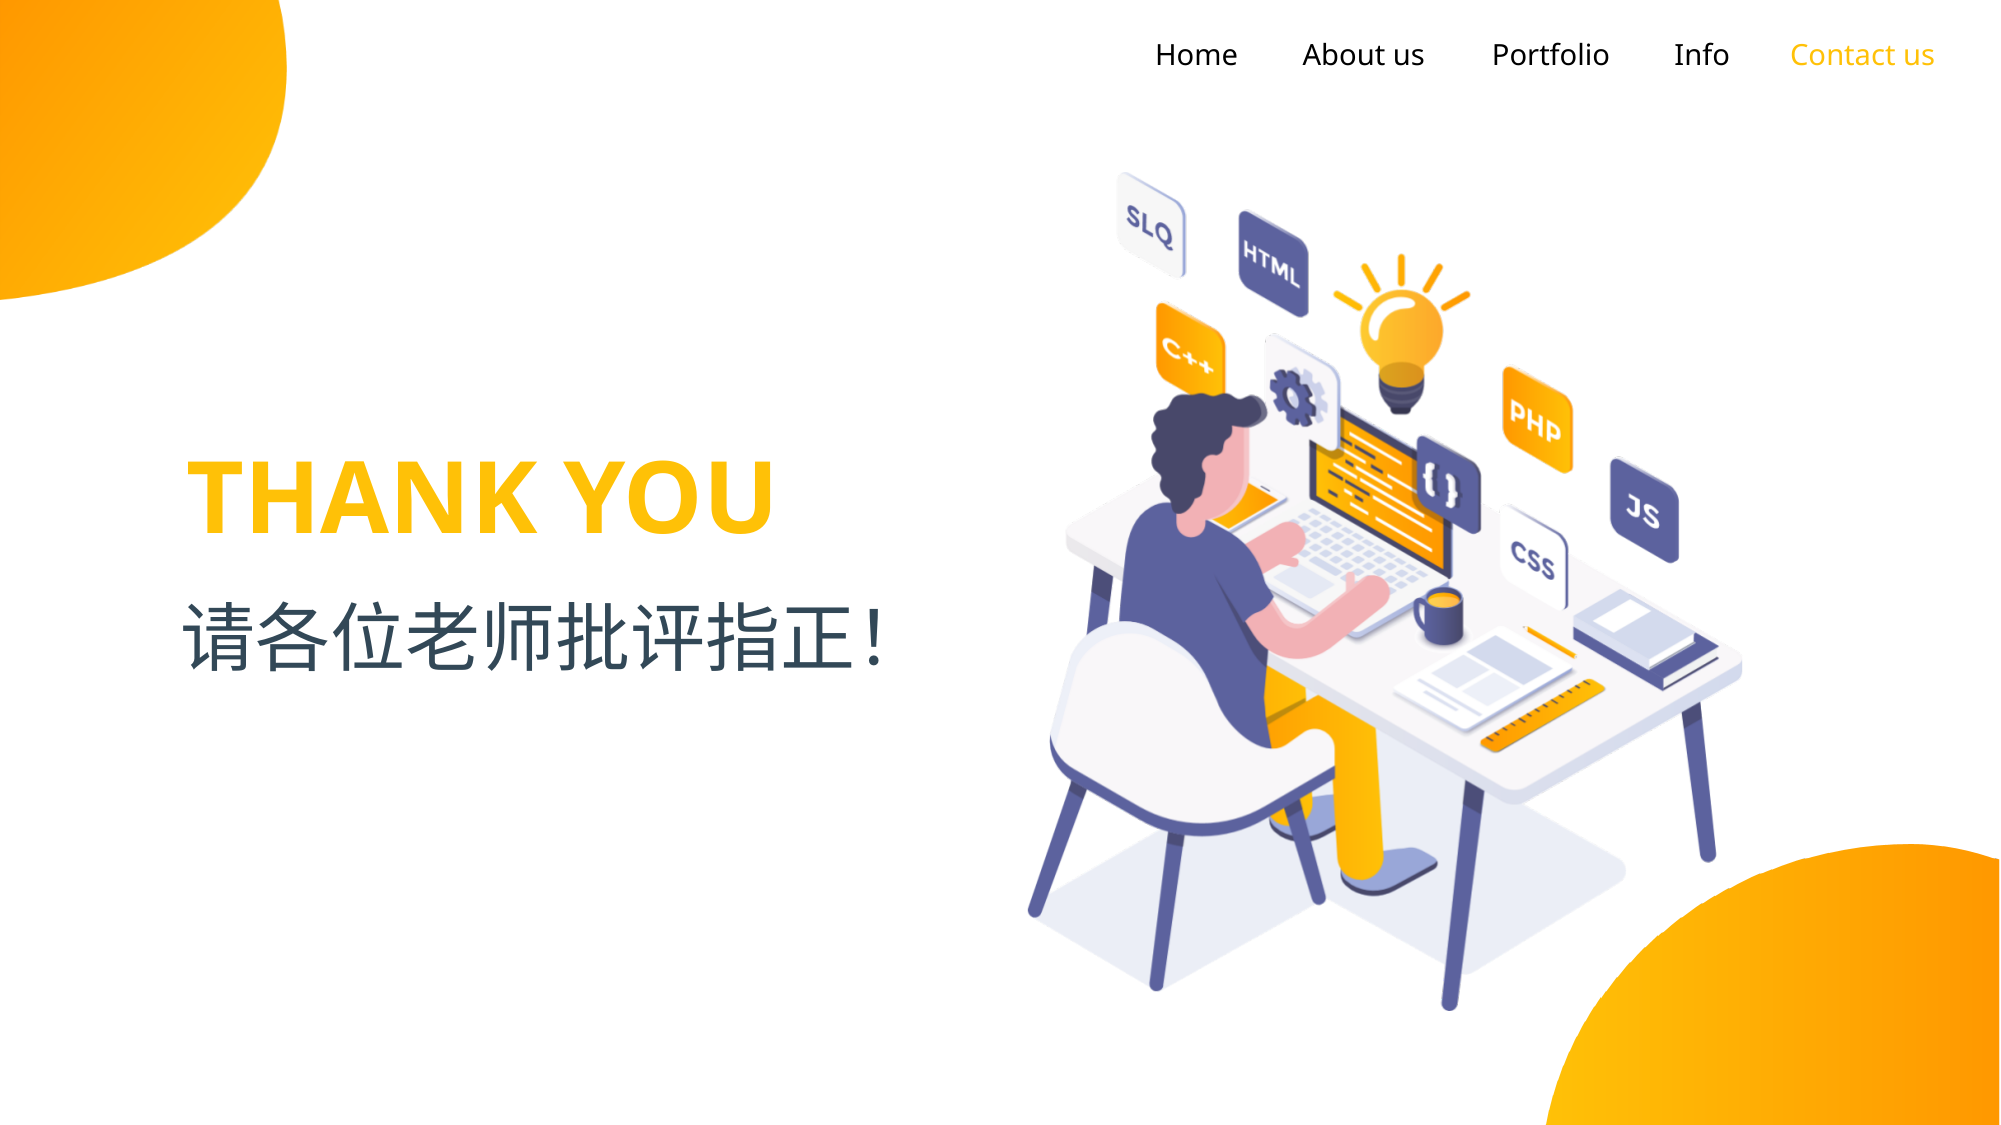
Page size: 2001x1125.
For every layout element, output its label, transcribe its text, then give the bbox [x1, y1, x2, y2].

picture [1026, 172, 2000, 1125]
text_box 请各位老师批评指正！ [165, 582, 945, 688]
text_box Info [1659, 28, 1746, 79]
text_box Home [1140, 28, 1254, 79]
picture [0, 0, 287, 300]
text_box Contact us [1775, 28, 1951, 79]
text_box About us [1287, 28, 1440, 79]
text_box Portfolio [1477, 28, 1626, 79]
text_box THANK YOU [171, 426, 795, 561]
